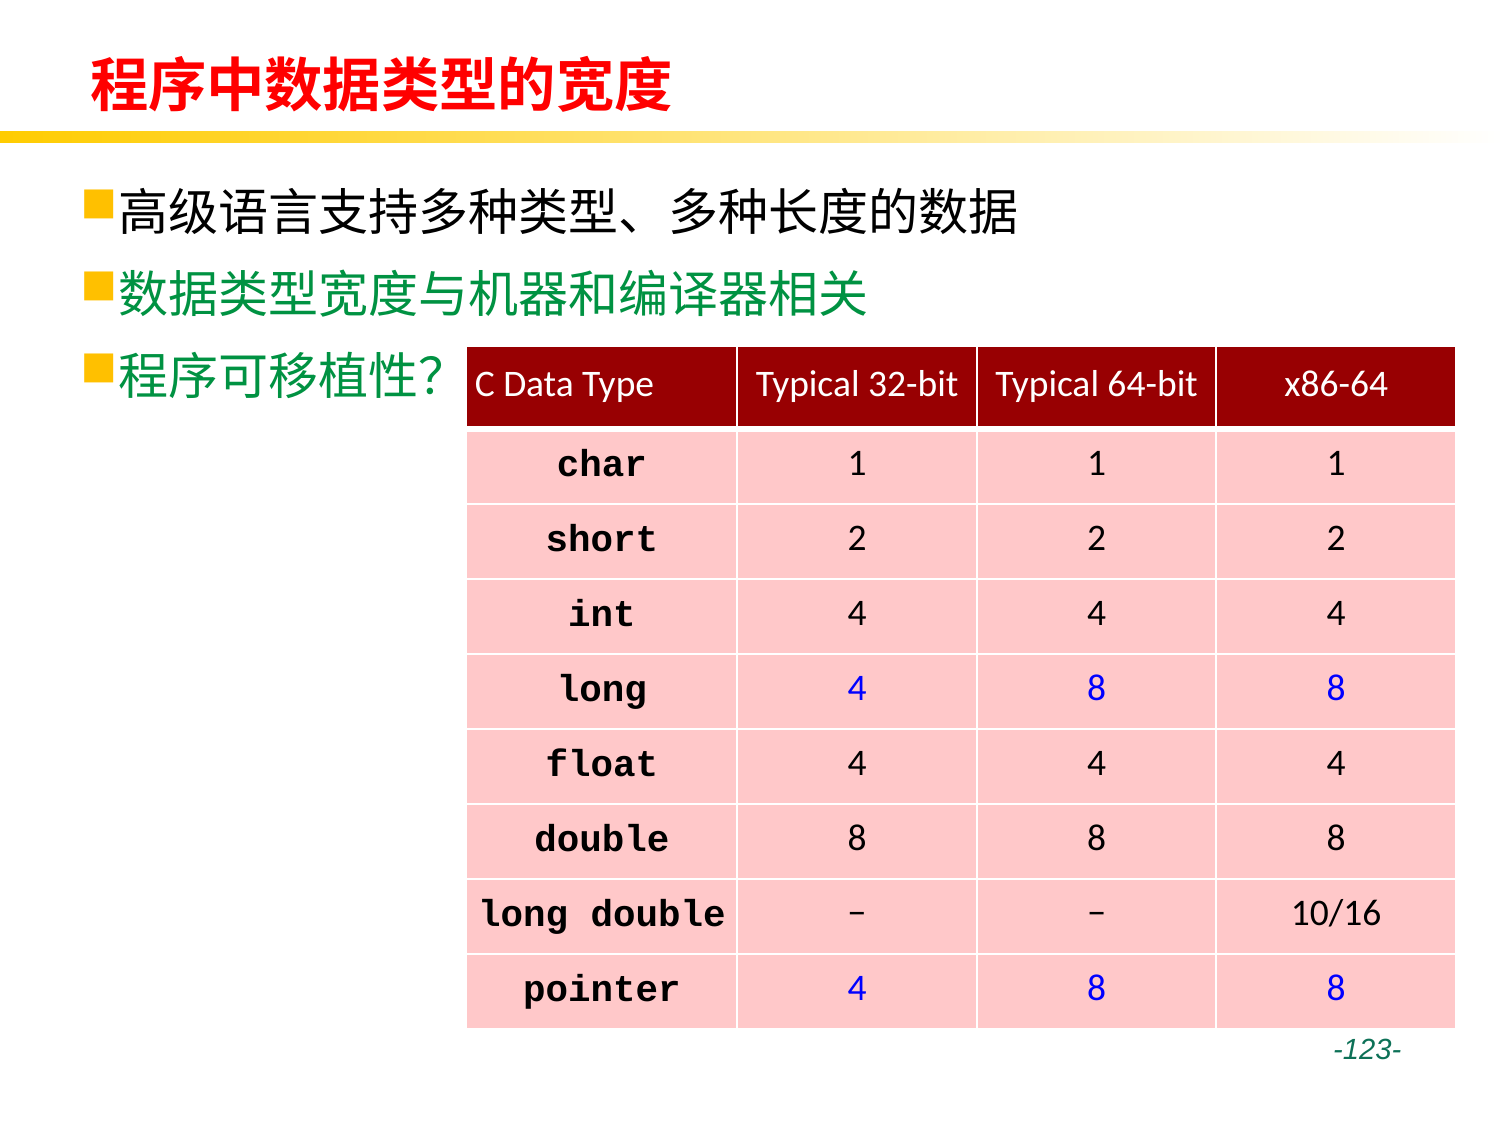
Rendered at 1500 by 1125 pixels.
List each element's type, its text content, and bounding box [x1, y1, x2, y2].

table_cell 8 [978, 805, 1215, 878]
table_cell 2 [738, 505, 976, 578]
table_cell char [467, 432, 736, 503]
table_header Typical 32-bit [738, 347, 976, 426]
table_cell − [978, 880, 1215, 953]
table_cell 8 [1217, 955, 1455, 1028]
table_cell 2 [978, 505, 1215, 578]
table_header C Data Type [467, 347, 736, 426]
table_cell double [467, 805, 736, 878]
table_cell long double [467, 880, 736, 953]
table_cell 4 [978, 580, 1215, 653]
table_cell 4 [738, 730, 976, 803]
table_cell 8 [738, 805, 976, 878]
table_cell − [738, 880, 976, 953]
table_cell 1 [1217, 432, 1455, 503]
list 高级语言支持多种类型、多种长度的数据 数据类型宽度与机器和编译器相关 程序可移植性？ [64, 160, 1259, 362]
table_cell 4 [1217, 730, 1455, 803]
title 程序中数据类型的宽度 [74, 34, 1426, 131]
table_cell 8 [978, 655, 1215, 728]
table_cell 8 [978, 955, 1215, 1028]
table_cell 4 [978, 730, 1215, 803]
table_cell short [467, 505, 736, 578]
table_cell 4 [738, 580, 976, 653]
table_cell 4 [738, 655, 976, 728]
table_header x86-64 [1217, 347, 1455, 426]
table_cell pointer [467, 955, 736, 1028]
table_cell 10/16 [1217, 880, 1455, 953]
table_cell 补码 [738, 131, 744, 143]
slide_number -123- [1257, 1030, 1425, 1102]
table_cell 1 [738, 432, 976, 503]
table_cell 1 [978, 432, 1215, 503]
table_cell 8 [1217, 805, 1455, 878]
table_header Typical 64-bit [978, 347, 1215, 426]
table_cell 8 [1217, 655, 1455, 728]
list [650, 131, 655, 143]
table_cell int [467, 580, 736, 653]
table_cell float [467, 730, 736, 803]
table_cell 4 [1217, 580, 1455, 653]
table_cell long [467, 655, 736, 728]
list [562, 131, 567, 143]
table_cell 4 [738, 955, 976, 1028]
table_cell 2 [1217, 505, 1455, 578]
